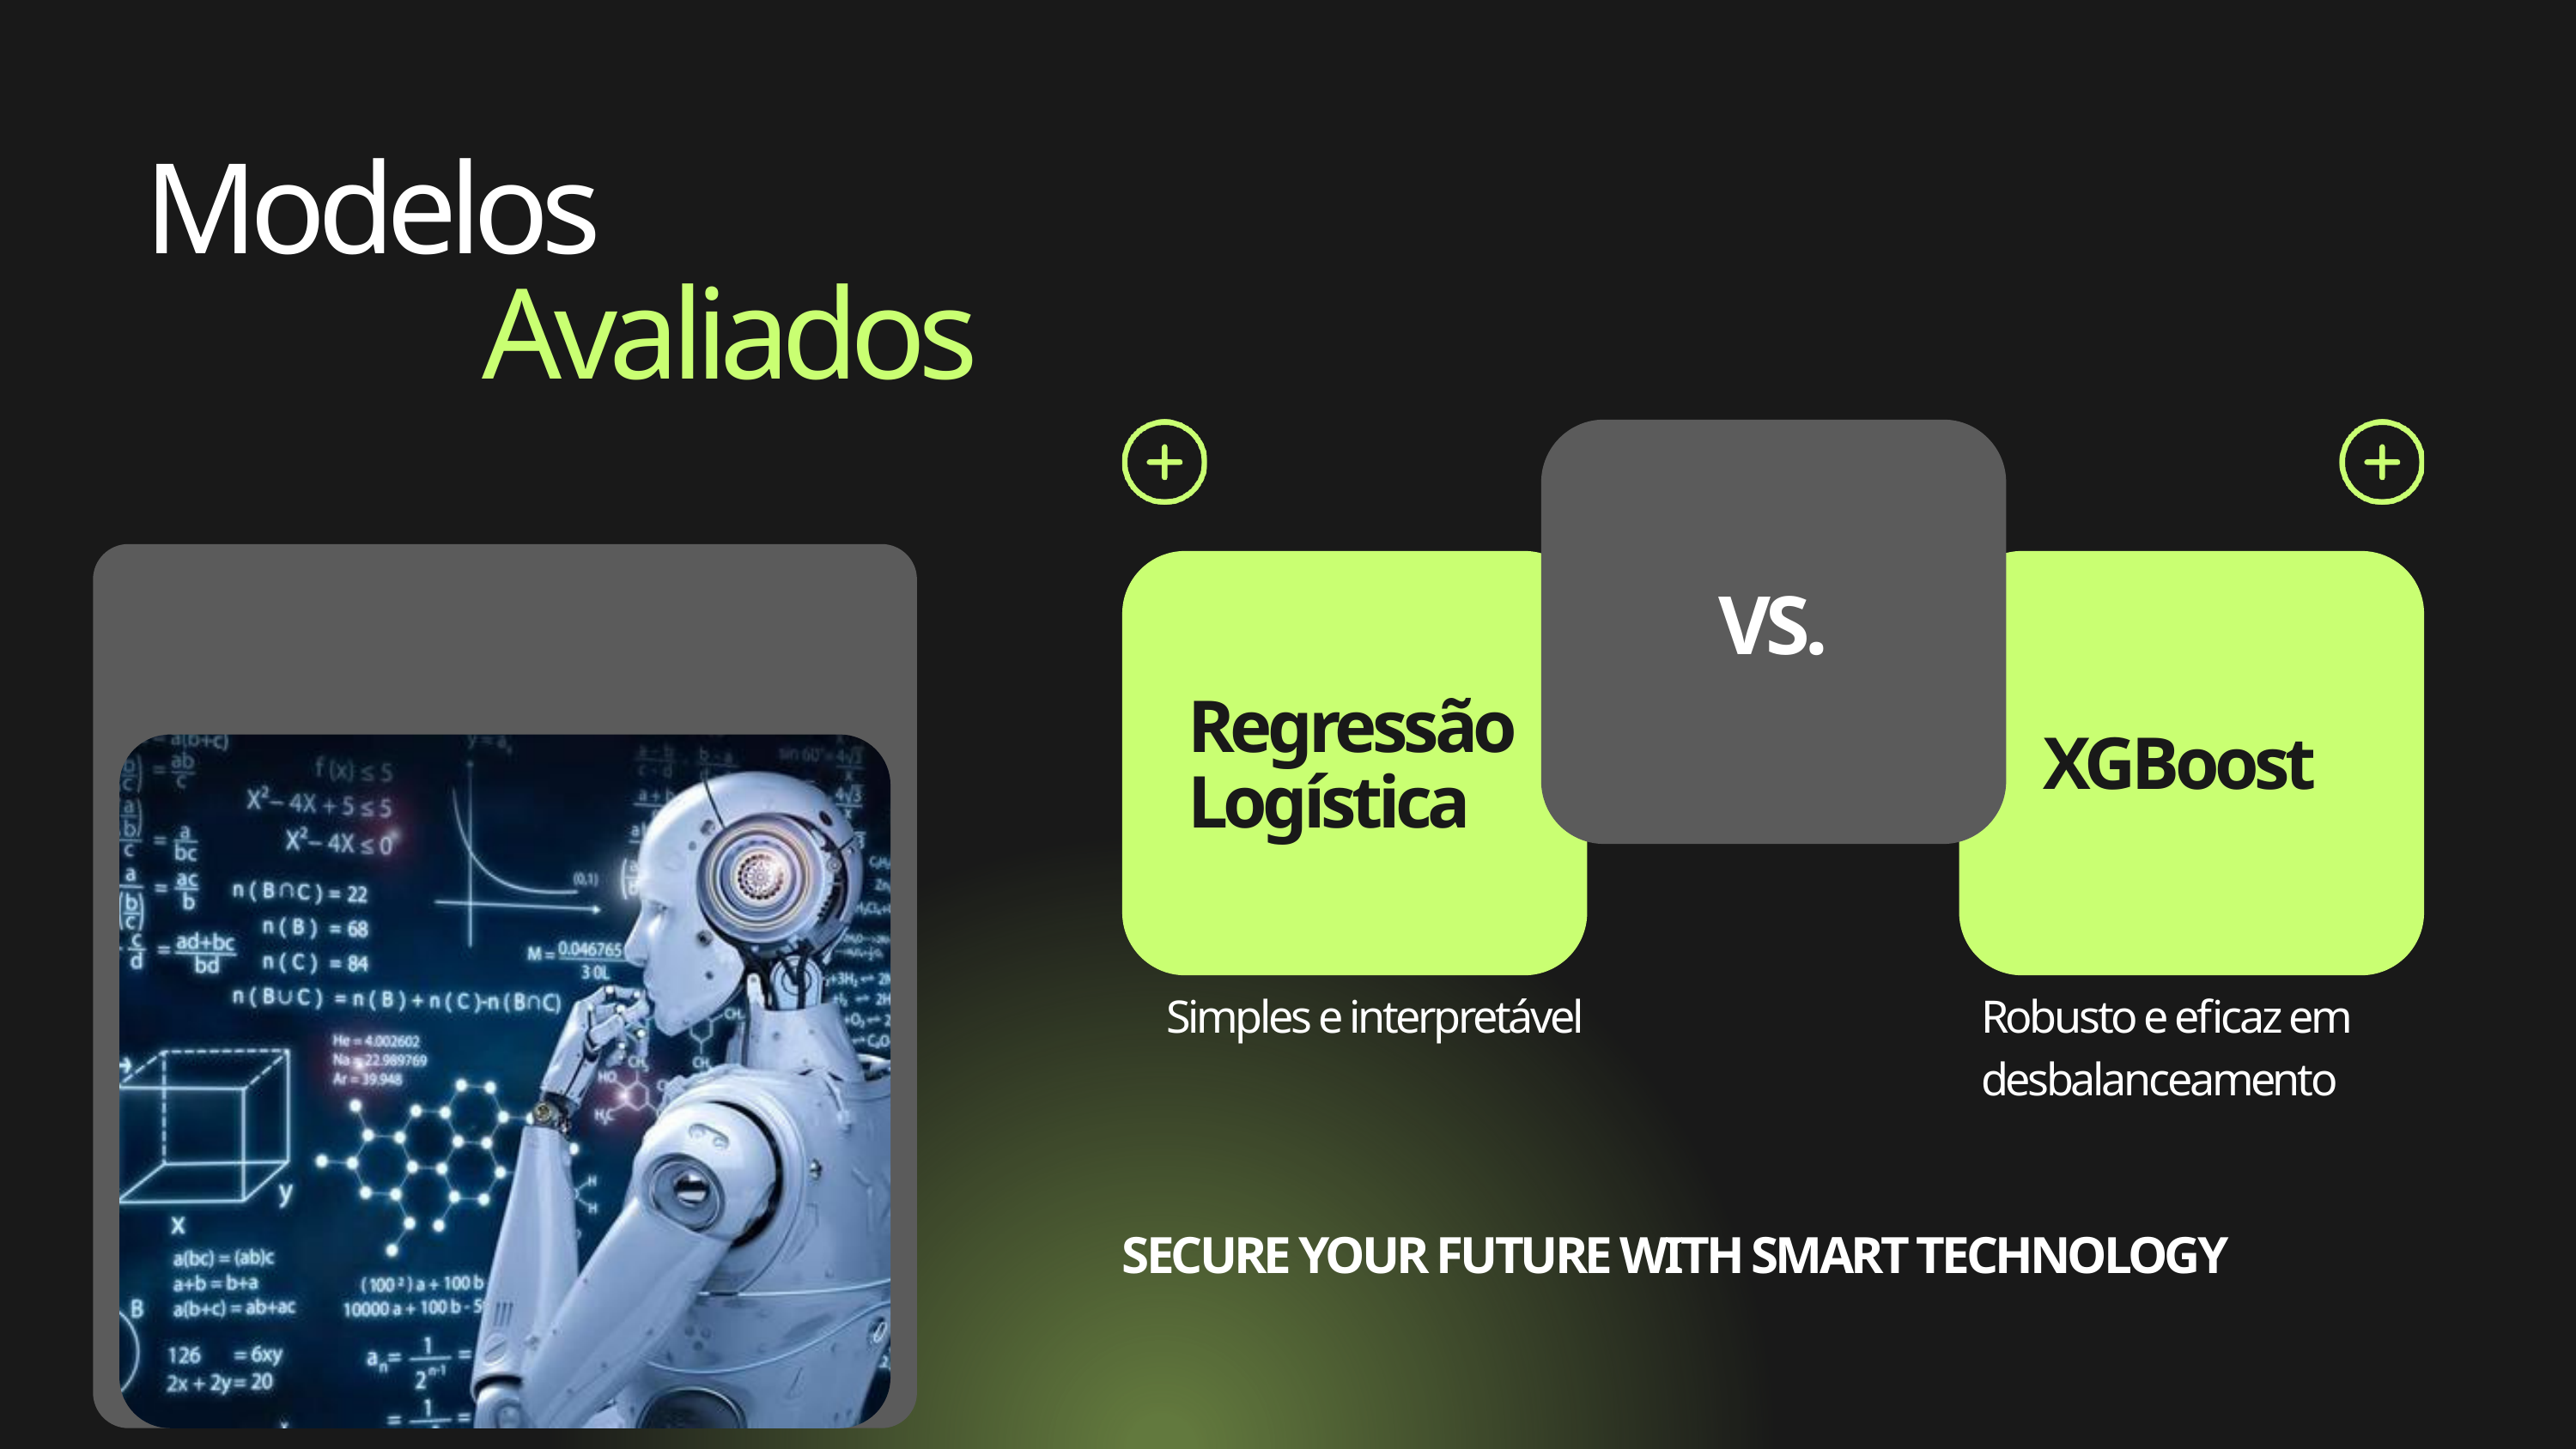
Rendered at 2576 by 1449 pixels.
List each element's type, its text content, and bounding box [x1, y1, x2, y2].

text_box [118, 734, 891, 1428]
text_box Simples e interpretável [1166, 983, 1588, 1043]
text_box [482, 769, 1841, 1449]
text_box SECURE YOUR FUTURE WITH SMART TECHNOLOGY [1121, 1231, 2432, 1284]
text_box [1121, 550, 1588, 976]
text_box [1540, 419, 2007, 845]
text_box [93, 543, 918, 1428]
text_box [1121, 419, 1207, 505]
text_box Avaliados [482, 273, 1042, 404]
text_box Robusto e eficaz em desbalanceamento [1981, 984, 2402, 1106]
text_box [1959, 550, 2425, 976]
text_box Modelos [144, 149, 666, 280]
text_box [2339, 419, 2425, 505]
